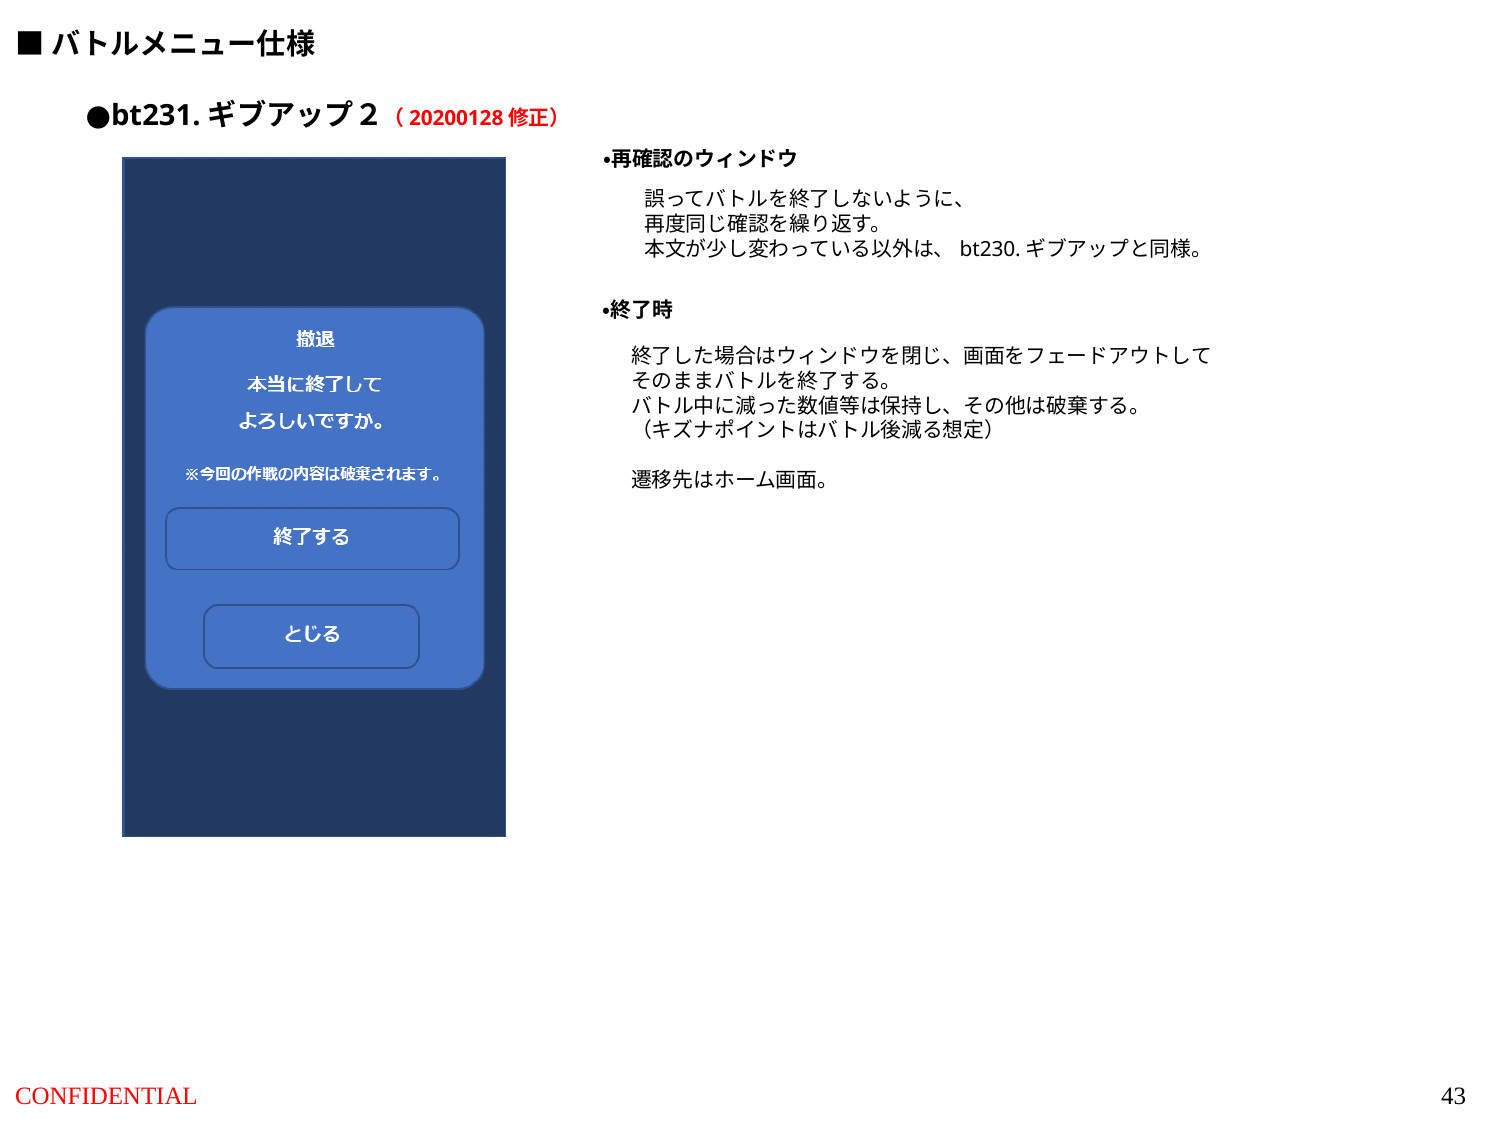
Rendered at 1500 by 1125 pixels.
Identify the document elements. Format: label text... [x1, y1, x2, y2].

text_box 誤ってバトルを終了しないように、 再度同じ確認を繰り返す。 本文が少し変わっている以外は、bt230.ギブアップと同様。 [629, 178, 1227, 268]
text_box 終了した場合はウィンドウを閉じ、画面をフェードアウトして そのままバトルを終了する。 バトル中に減った数値等は保持し、その他は破棄する。 （キズナポイントはバトル後減る想定） 遷移先はホーム画面。 [616, 334, 1227, 500]
footer CONFIDENTIAL [0, 1065, 507, 1125]
slide_number 43 [1143, 1065, 1482, 1125]
text_box ■バトルメニュー仕様 [0, 17, 331, 68]
text_box ●bt231.ギブアップ２（20200128修正） [70, 88, 586, 139]
picture [122, 157, 506, 837]
text_box ・再確認のウィンドウ [589, 137, 814, 178]
text_box ・終了時 [588, 289, 688, 330]
